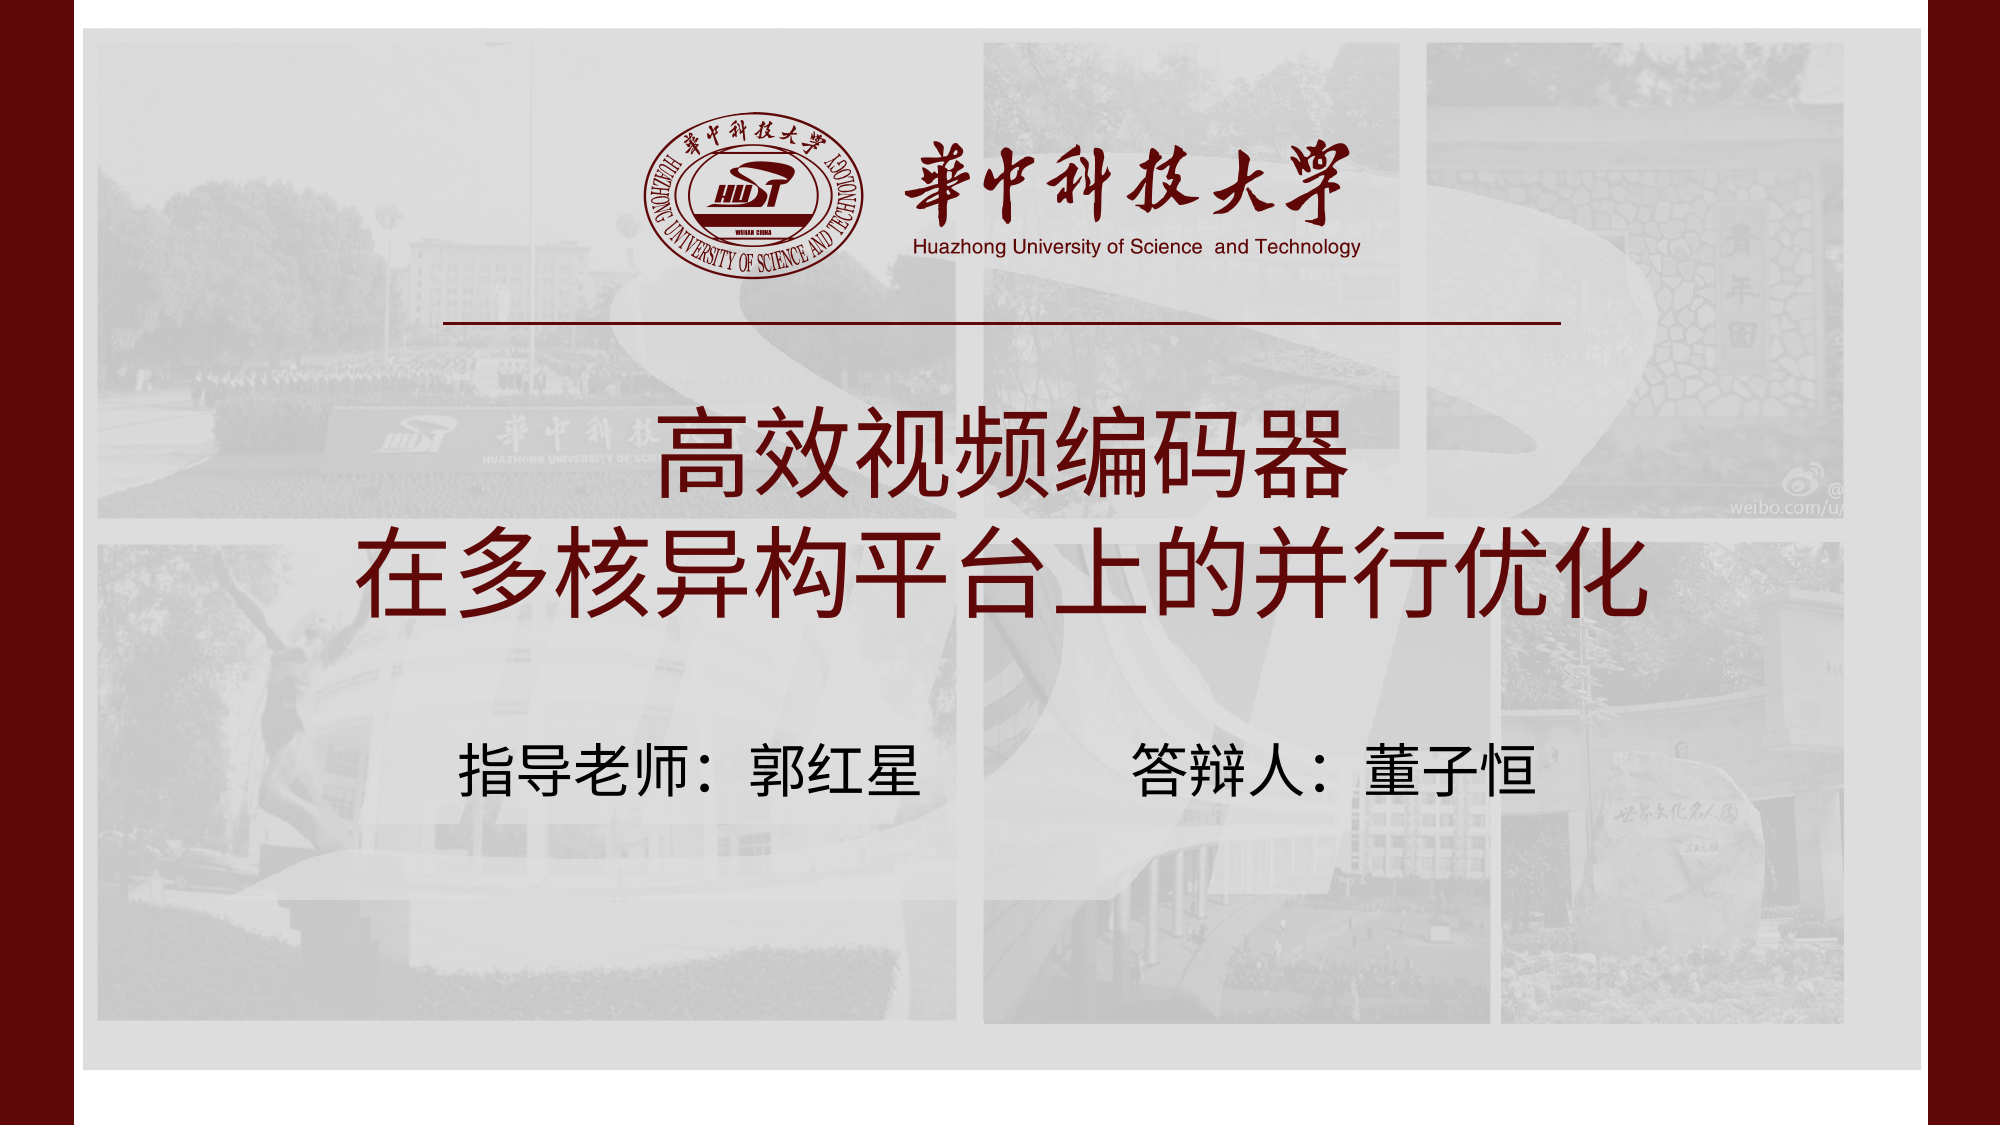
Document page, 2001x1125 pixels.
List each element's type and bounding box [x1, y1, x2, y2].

text_box [639, 112, 1361, 282]
text_box [1928, 0, 2000, 1125]
picture [83, 28, 1856, 1034]
text_box [0, 0, 74, 1125]
text_box [82, 27, 1922, 1071]
